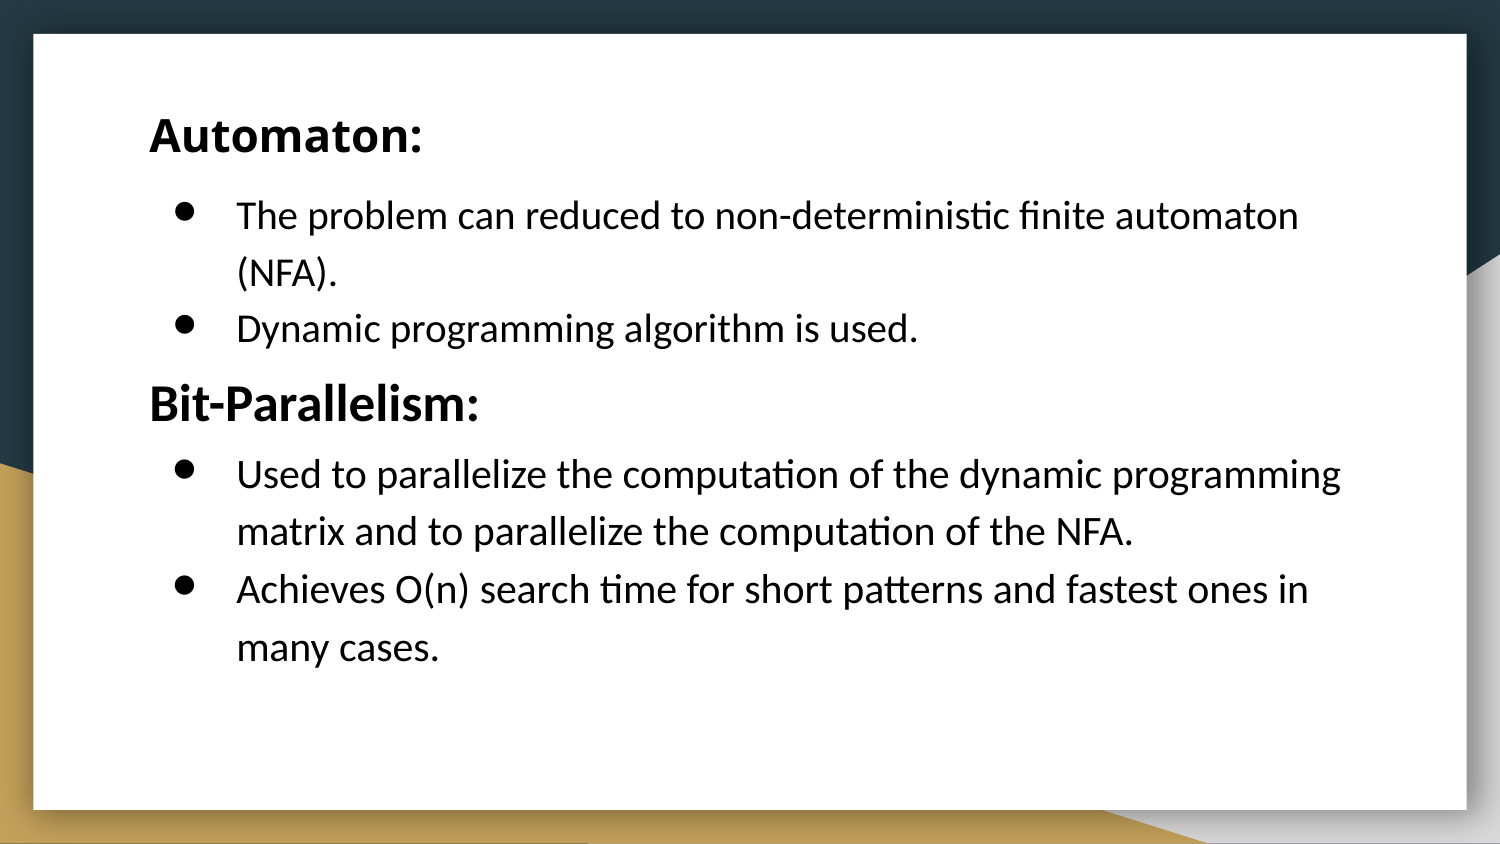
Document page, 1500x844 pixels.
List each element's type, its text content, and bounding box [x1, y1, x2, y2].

list The problem can reduced to non-deterministic finite automaton (NFA). Dynamic programming algorithm is used. Bit-Parallelism: Used to parallelize the computation of the dynamic programming matrix and to parallelize the computation of the NFA. Achieves O(n) search time for short patterns and fastest ones in many cases. [134, 166, 1366, 731]
title Automaton: [134, 91, 1366, 166]
